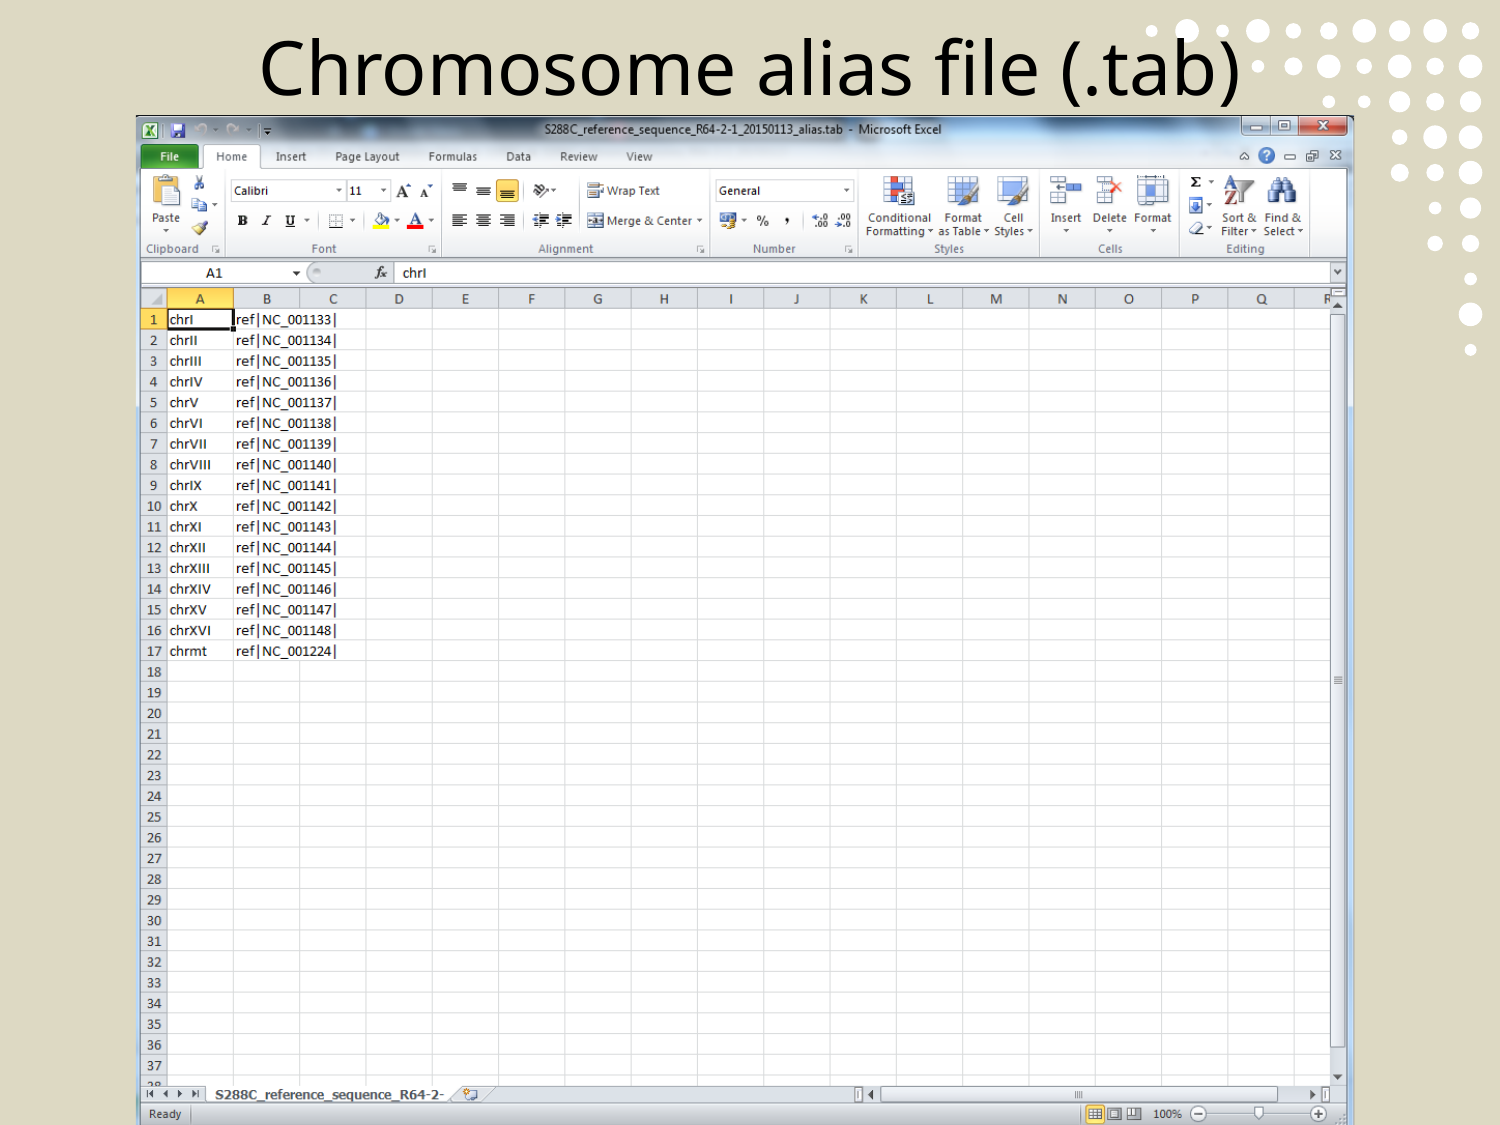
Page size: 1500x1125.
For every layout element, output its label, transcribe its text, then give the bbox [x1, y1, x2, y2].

title Chromosome alias file (.tab) [75, 0, 1425, 160]
picture [135, 114, 1355, 1125]
